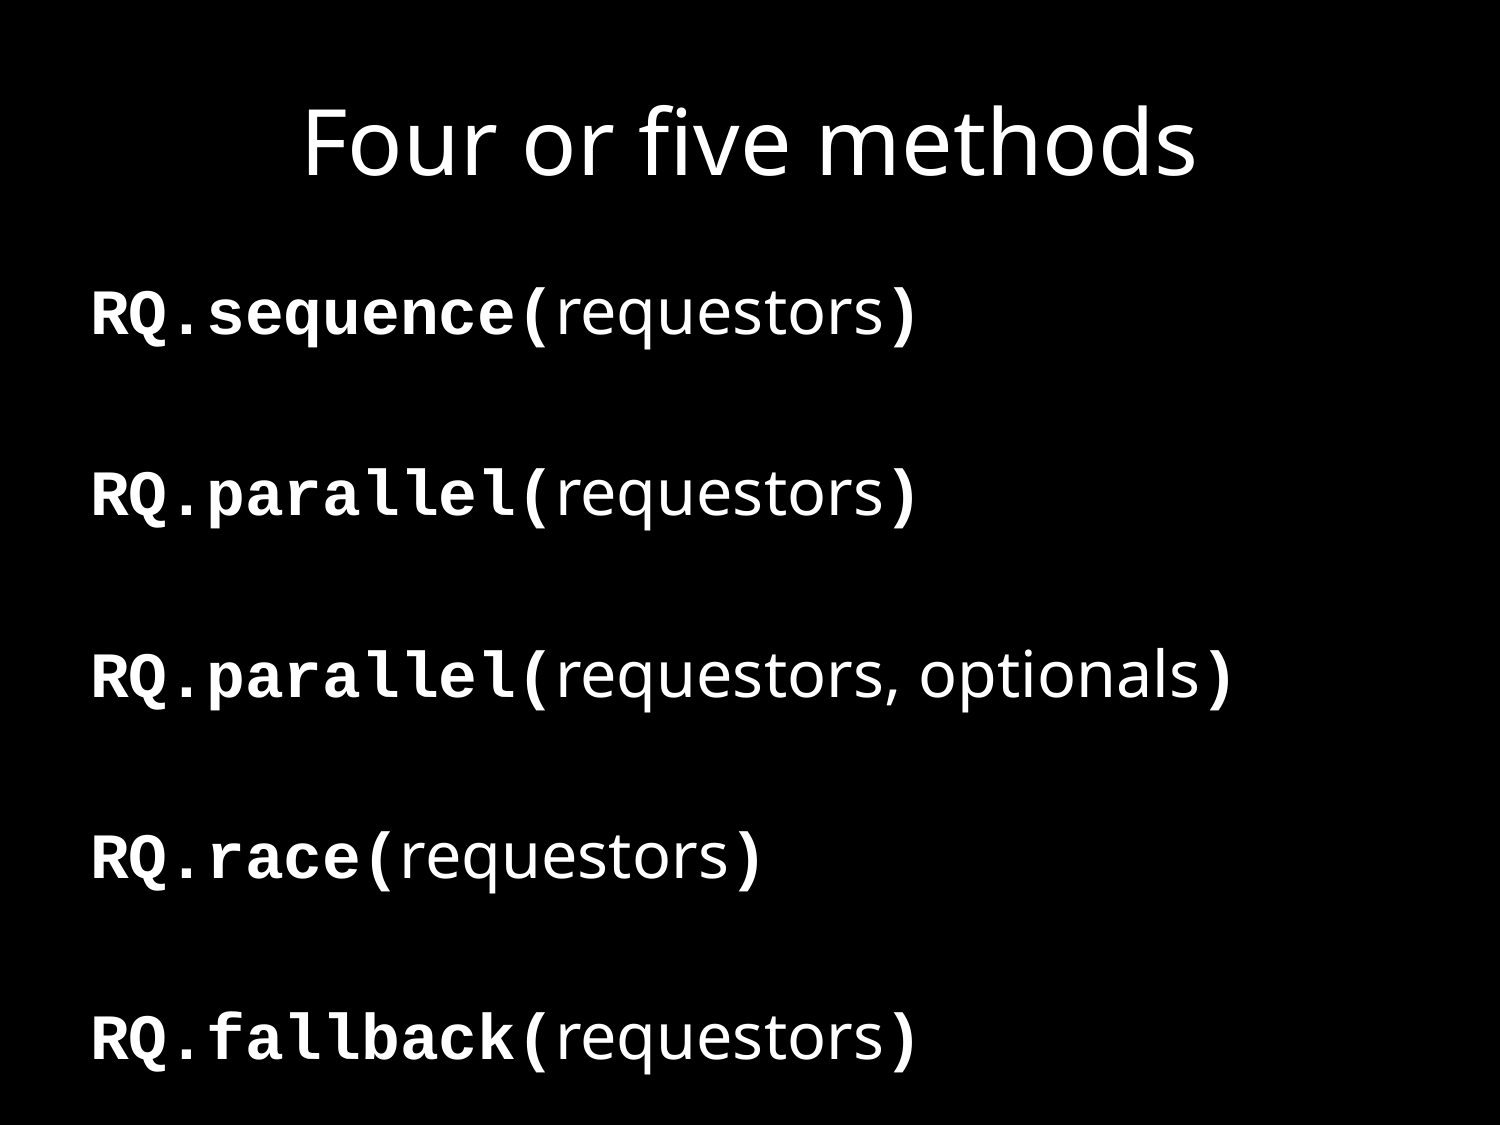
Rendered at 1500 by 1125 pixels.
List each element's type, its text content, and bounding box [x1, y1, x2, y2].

list RQ.sequence(requestors) RQ.parallel(requestors) RQ.parallel(requestors, optionals) RQ.race(requestors) RQ.fallback(requestors) [74, 262, 1426, 1088]
title Four or five methods [74, 44, 1426, 233]
